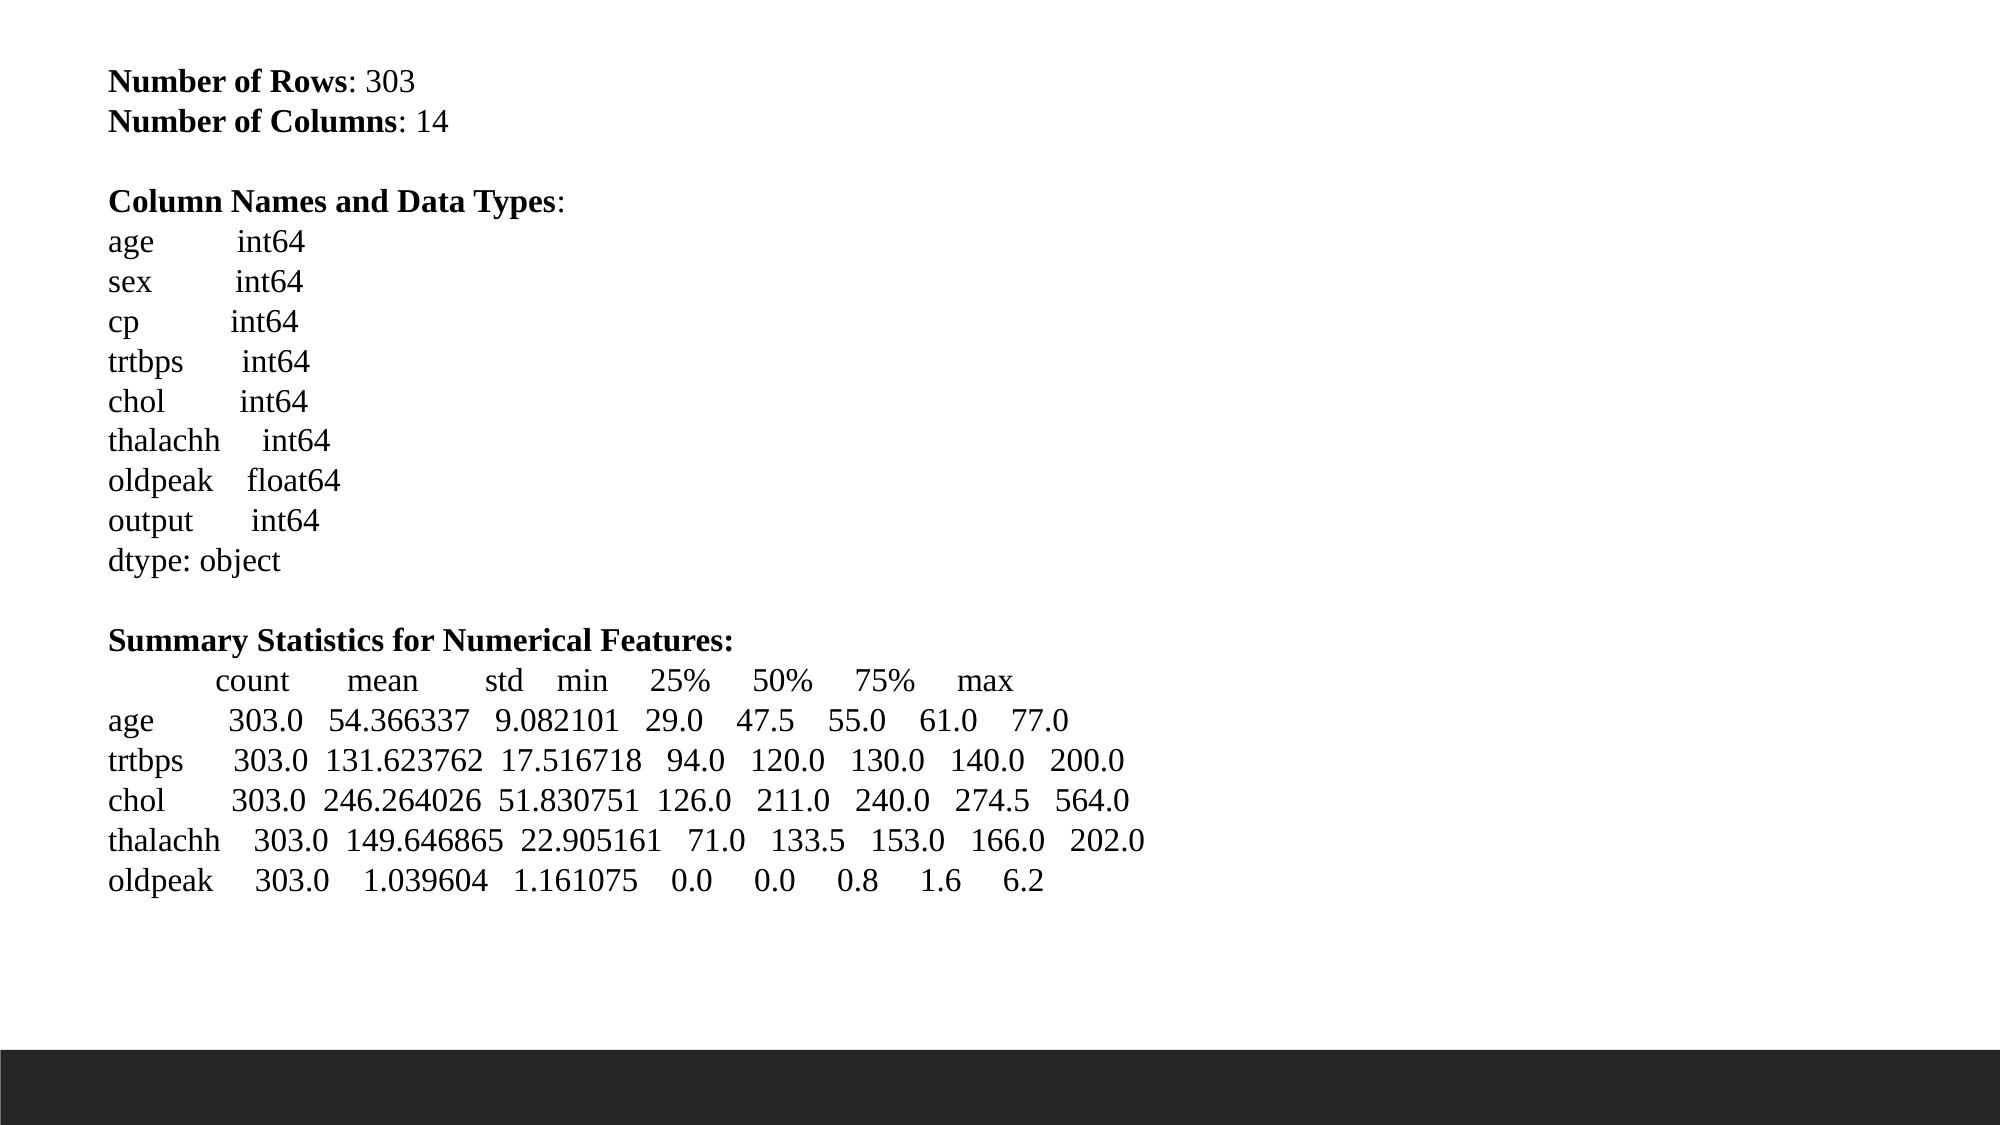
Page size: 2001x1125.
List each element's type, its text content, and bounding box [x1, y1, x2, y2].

text_box Number of Rows: 303 Number of Columns: 14 Column Names and Data Types: age int64 sex int64 cp int64 trtbps int64 chol int64 thalachh int64 oldpeak float64 output int64 dtype: object Summary Statistics for Numerical Features: count mean std min 25% 50% 75% max age 303.0 54.366337 9.082101 29.0 47.5 55.0 61.0 77.0 trtbps 303.0 131.623762 17.516718 94.0 120.0 130.0 140.0 200.0 chol 303.0 246.264026 51.830751 126.0 211.0 240.0 274.5 564.0 thalachh 303.0 149.646865 22.905161 71.0 133.5 153.0 166.0 202.0 oldpeak 303.0 1.039604 1.161075 0.0 0.0 0.8 1.6 6.2 [93, 51, 1793, 996]
